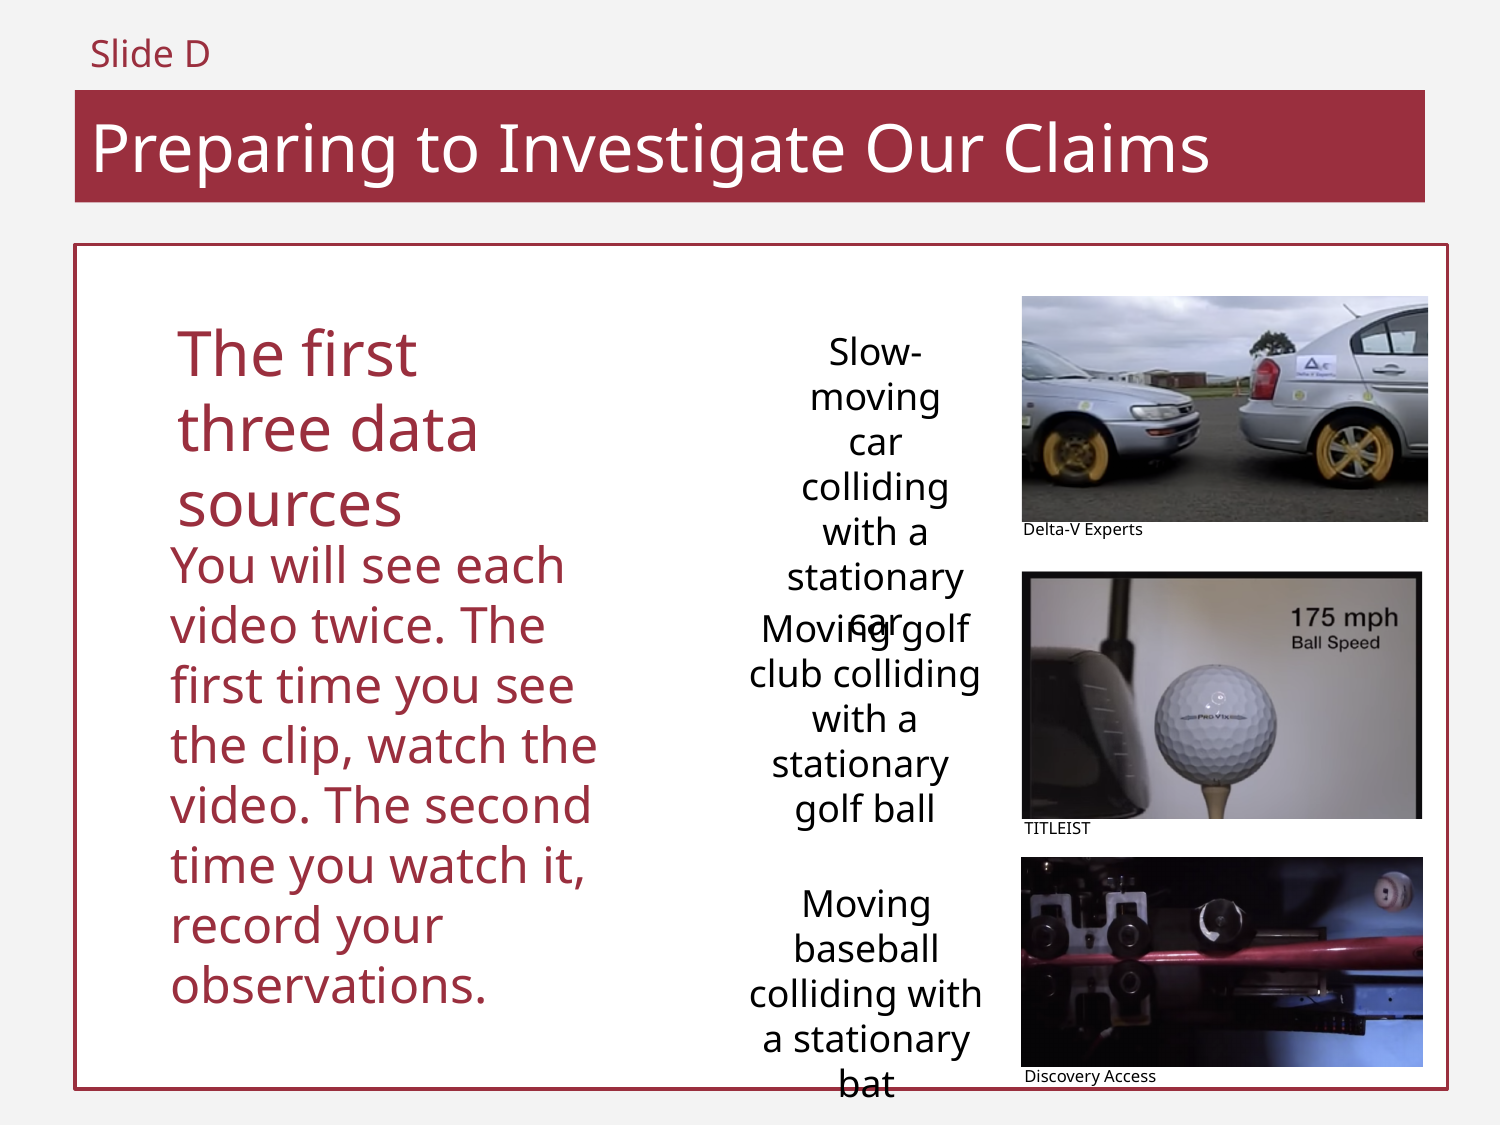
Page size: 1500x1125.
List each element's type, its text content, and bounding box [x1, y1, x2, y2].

text_box You will see each video twice. The first time you see the clip, watch the video. The second time you watch it, record your observations. [170, 533, 635, 826]
text_box The first three data sources [162, 299, 598, 528]
text_box Discovery Access [1009, 1054, 1215, 1079]
picture [1021, 564, 1423, 819]
text_box Moving baseball colliding with a stationary bat [724, 864, 1009, 1010]
text_box Preparing to Investigate Our Claims [74, 90, 1425, 203]
text_box Delta-V Experts [1008, 507, 1214, 532]
text_box Slide D [75, 0, 686, 90]
text_box TITLEIST [1009, 805, 1215, 830]
text_box Slow-moving car colliding with a stationary car [763, 312, 988, 557]
picture [1021, 857, 1423, 1067]
text_box [347, 533, 632, 569]
picture [1021, 296, 1429, 522]
text_box Moving golf club colliding with a stationary golf ball [723, 589, 1007, 819]
text_box [75, 244, 1448, 1089]
